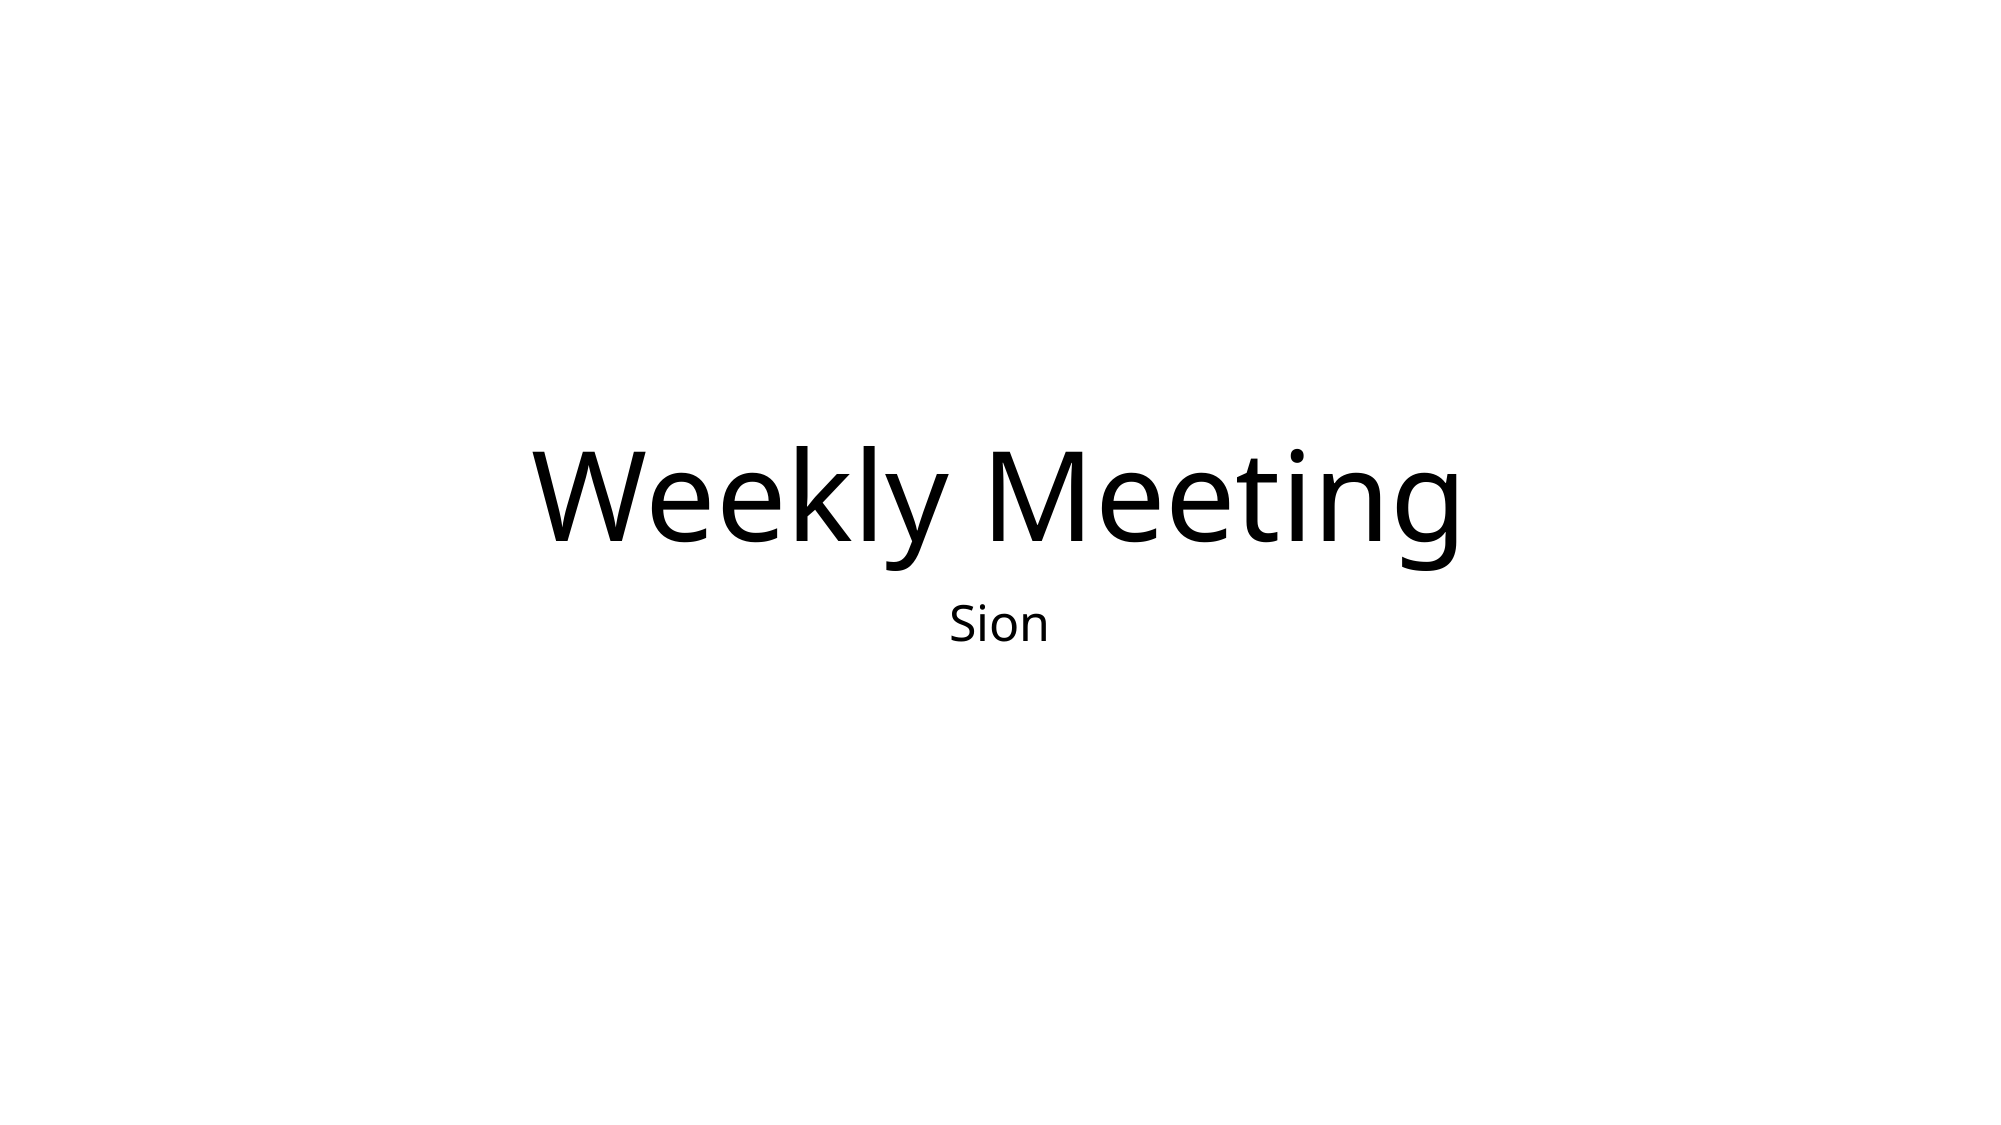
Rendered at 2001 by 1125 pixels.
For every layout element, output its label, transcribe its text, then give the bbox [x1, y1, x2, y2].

subtitle Sion [249, 590, 1750, 863]
title Weekly Meeting [249, 184, 1750, 576]
